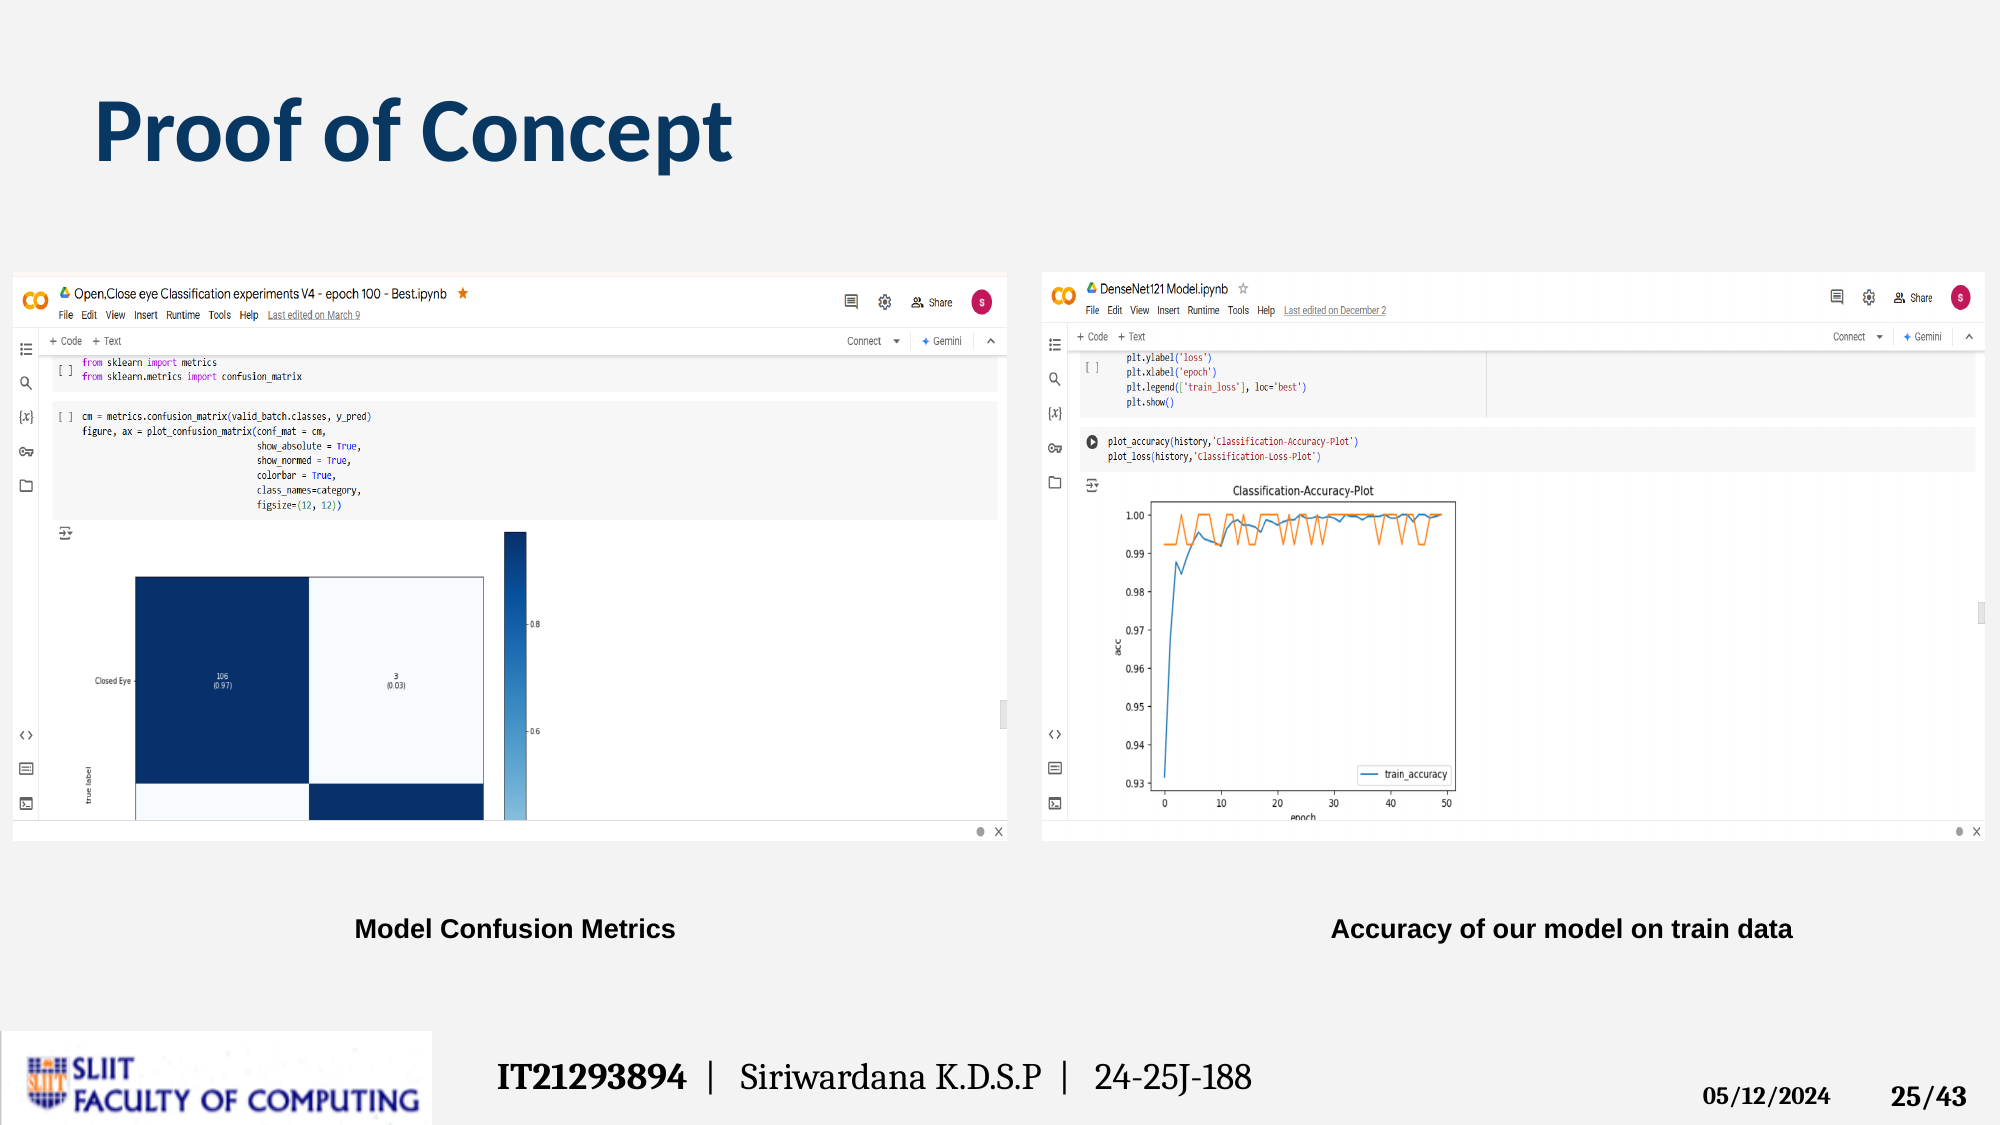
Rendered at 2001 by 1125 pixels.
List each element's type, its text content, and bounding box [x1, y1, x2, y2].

text_box Model Confusion Metrics [339, 891, 838, 959]
text_box Accuracy of our model on train data [1312, 891, 1811, 999]
picture [1041, 271, 1985, 841]
text_box IT21293894 | Siriwardana K.D.S.P | 24-25J-188 [481, 1072, 1465, 1121]
picture [13, 271, 1007, 841]
footer 05/12/2024 [1700, 1078, 1885, 1125]
picture [0, 1031, 432, 1125]
slide_number 25/43 [1885, 1076, 2000, 1125]
title Proof of Concept [94, 70, 926, 258]
